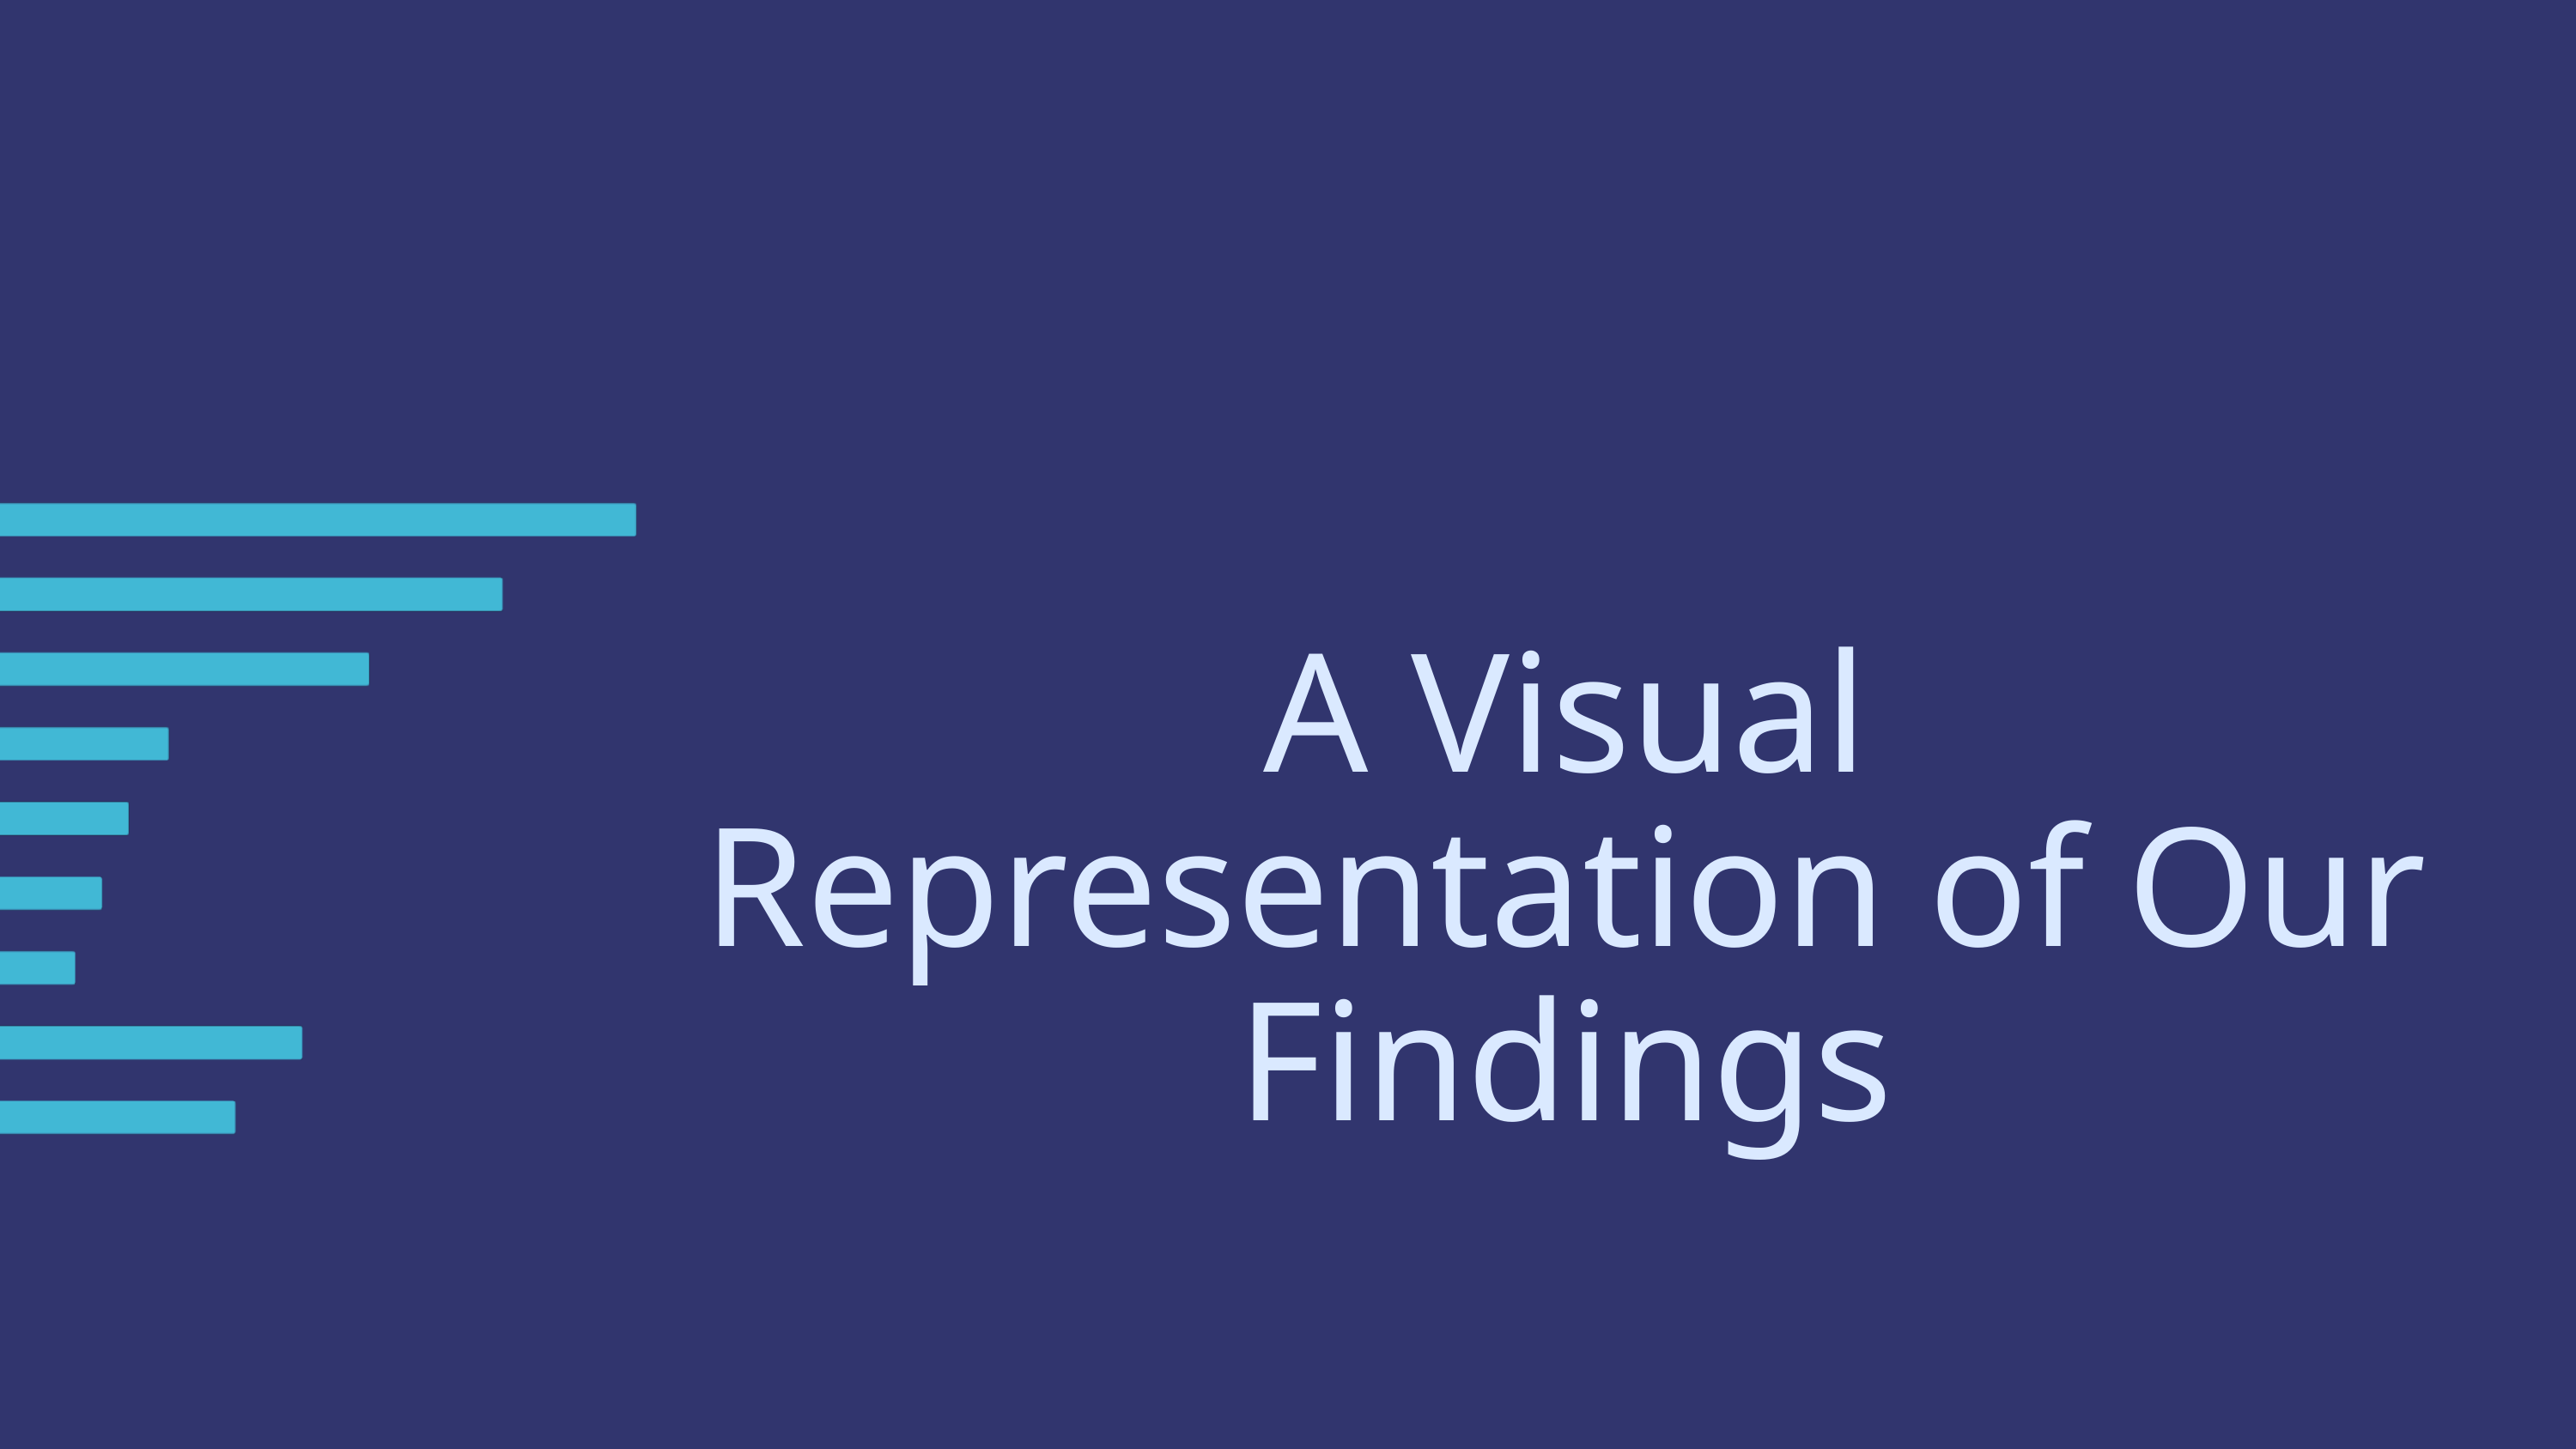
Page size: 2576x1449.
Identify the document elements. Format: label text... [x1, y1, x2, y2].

picture [0, 401, 704, 1202]
text_box A Visual Representation of Our Findings [708, 630, 2451, 1154]
